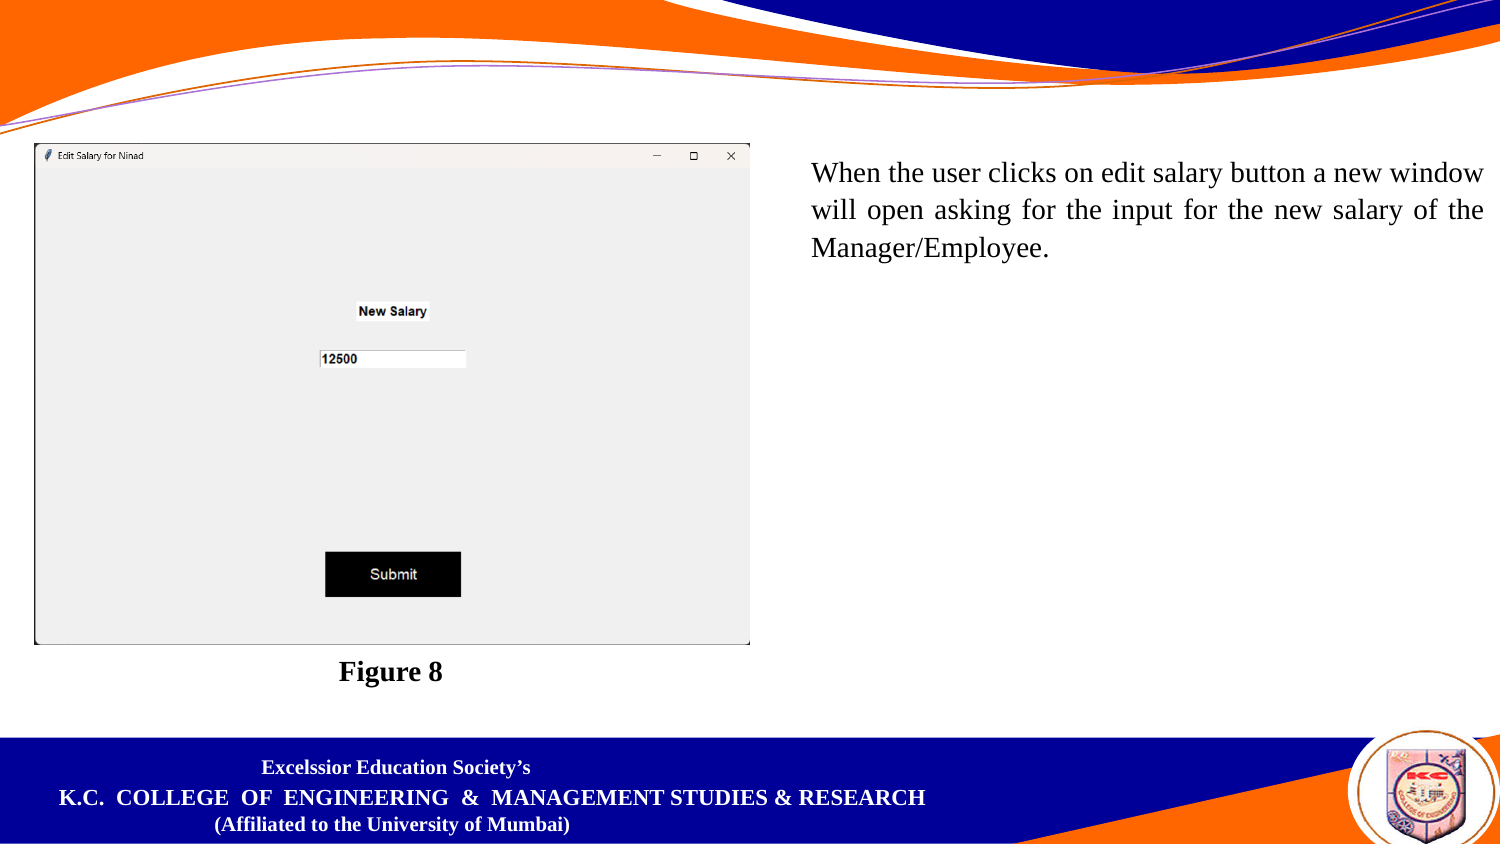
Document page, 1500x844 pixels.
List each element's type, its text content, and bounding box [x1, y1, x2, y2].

text_box When the user clicks on edit salary button a new window will open asking for the input for the new salary of the Manager/Employee. [796, 143, 1500, 271]
text_box Figure 8 [324, 653, 461, 695]
picture [1347, 721, 1500, 844]
picture [34, 143, 751, 645]
